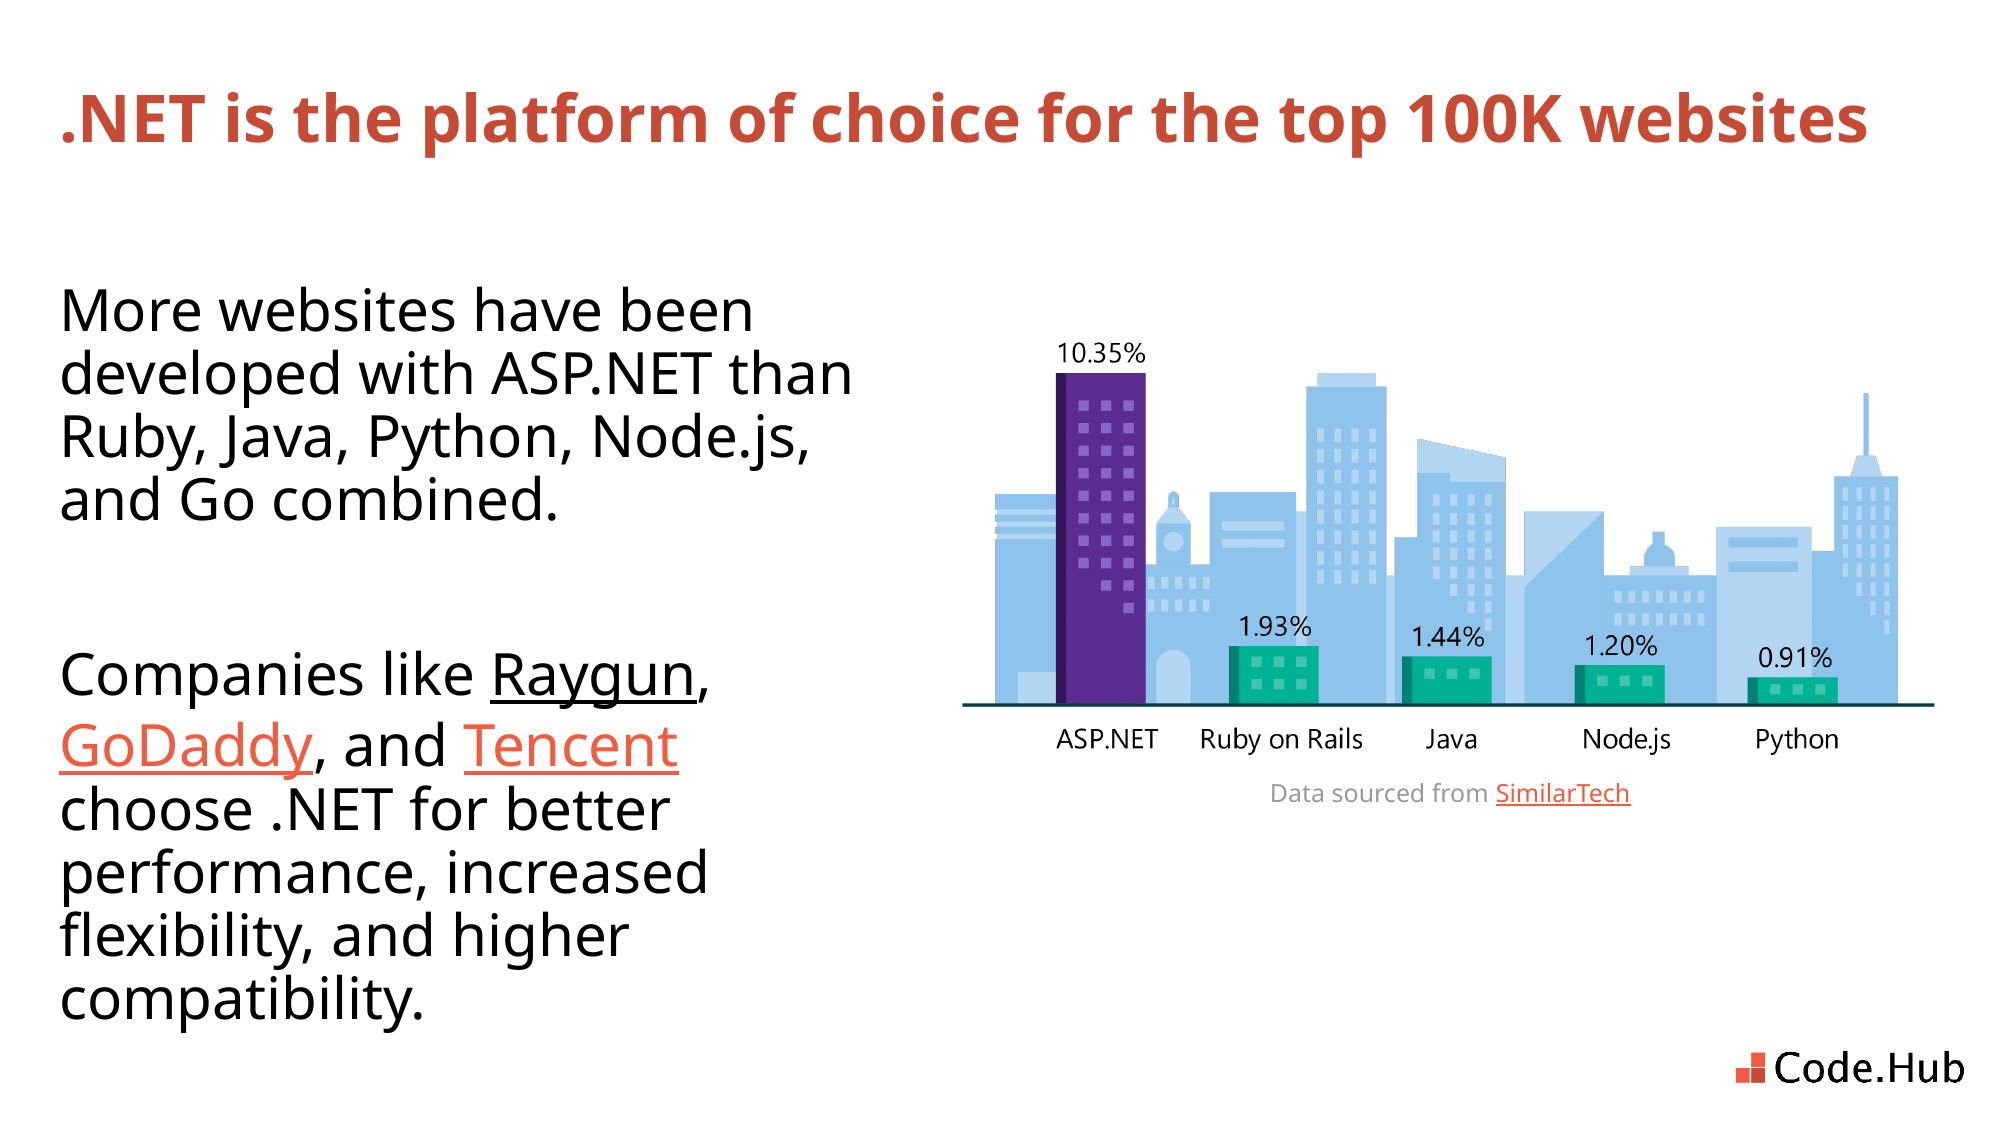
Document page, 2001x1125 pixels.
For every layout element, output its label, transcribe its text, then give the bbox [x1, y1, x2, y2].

title .NET is the platform of choice for the top 100K websites [44, 47, 1933, 196]
list More websites have been developed with ASP.NET than Ruby, Java, Python, Node.js, and Go combined. Companies like Raygun, GoDaddy, and Tencent choose .NET for better performance, increased flexibility, and higher compatibility. [44, 274, 945, 983]
text_box Data sourced from SimilarTech [1255, 793, 1646, 819]
picture [900, 273, 2000, 793]
picture [1728, 1038, 1971, 1095]
